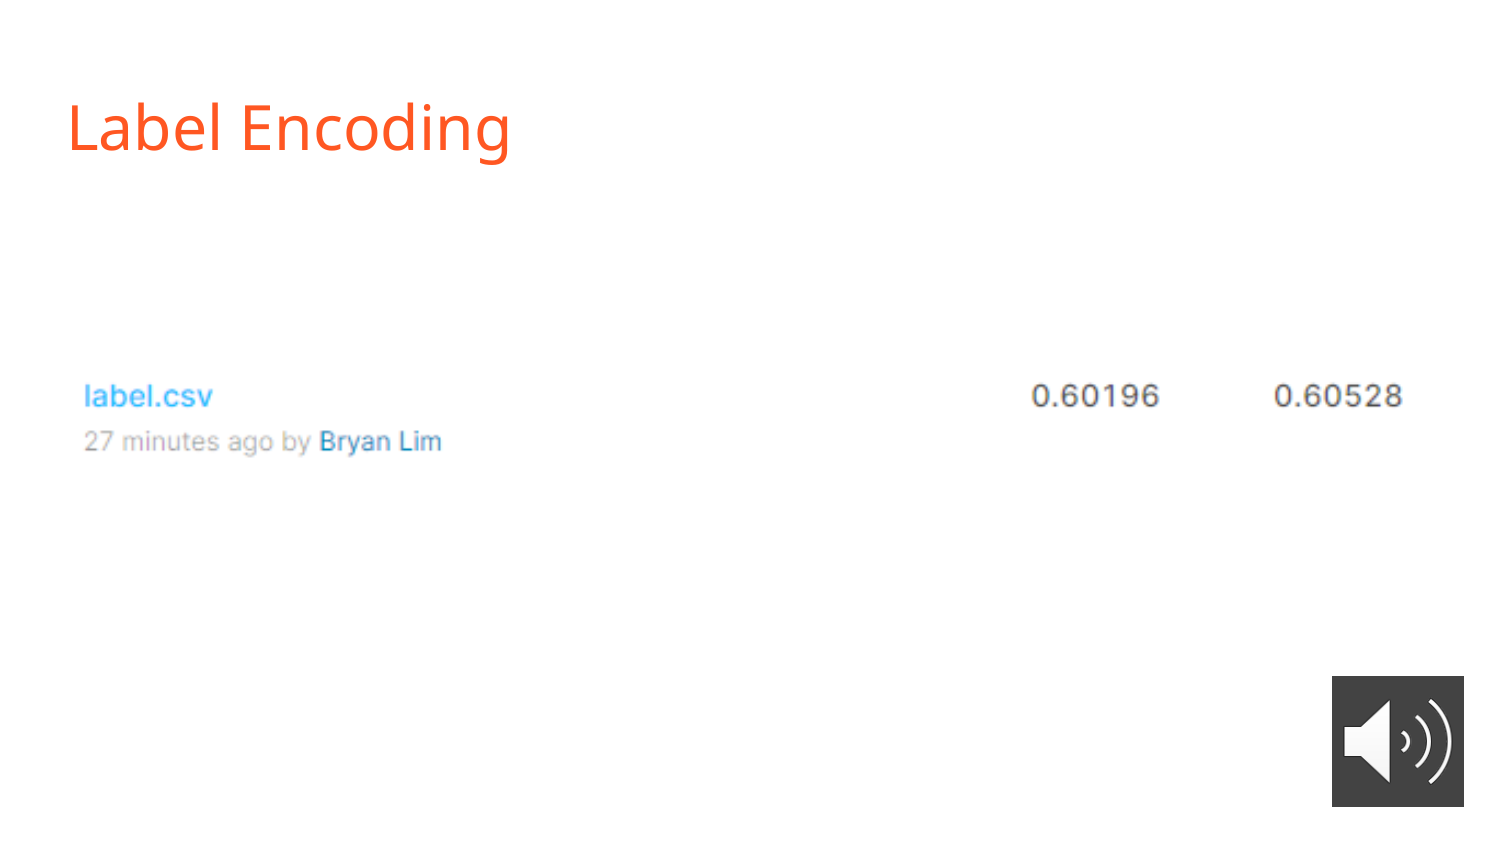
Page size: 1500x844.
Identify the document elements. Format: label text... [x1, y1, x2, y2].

title Label Encoding [51, 72, 1449, 167]
picture [1330, 674, 1465, 809]
picture [50, 361, 1450, 482]
